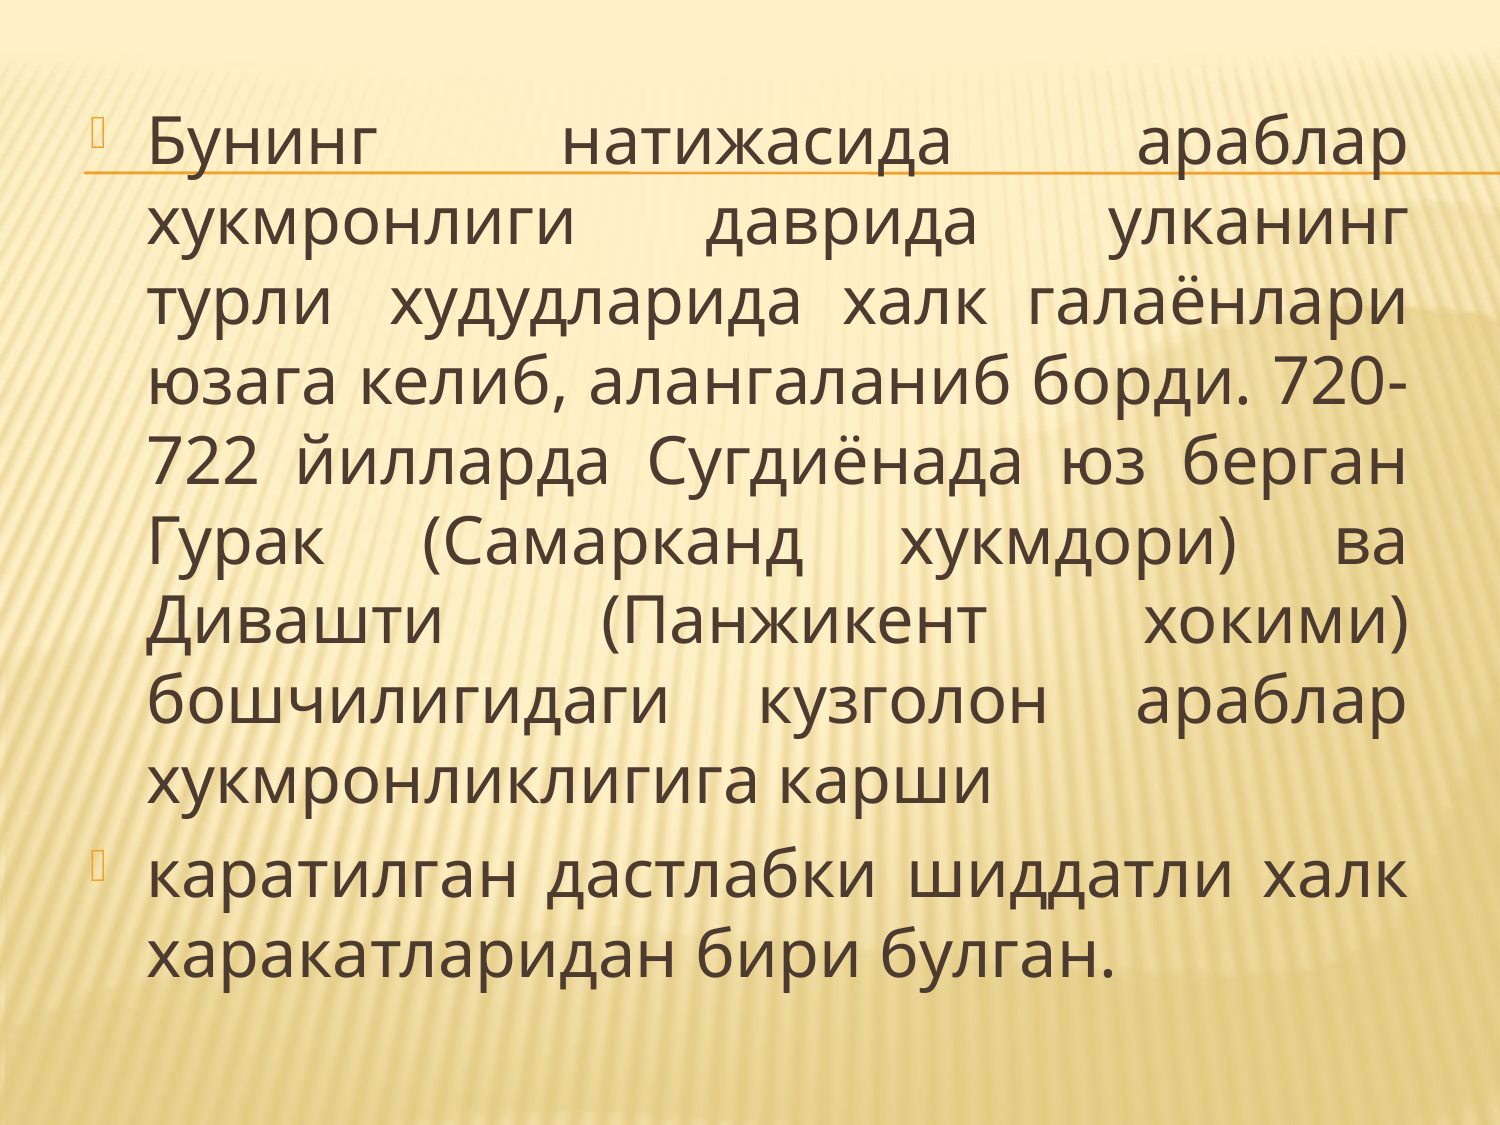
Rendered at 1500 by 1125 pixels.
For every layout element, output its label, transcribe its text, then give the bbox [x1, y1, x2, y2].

list Бунинг натижасида араблар хукмронлиги даврида улканинг турли худудларида халк галаёнлари юзага келиб, алангаланиб борди. 720-722 йилларда Сугдиёнада юз берган Гурак (Самарканд хукмдори) ва Дивашти (Панжикент хокими) бошчилигидаги кузголон араблар хукмронликлигига карши каратилган дастлабки шиддатли халк харакатларидан бири булган. [75, 90, 1425, 1005]
picture [0, 0, 1500, 1125]
